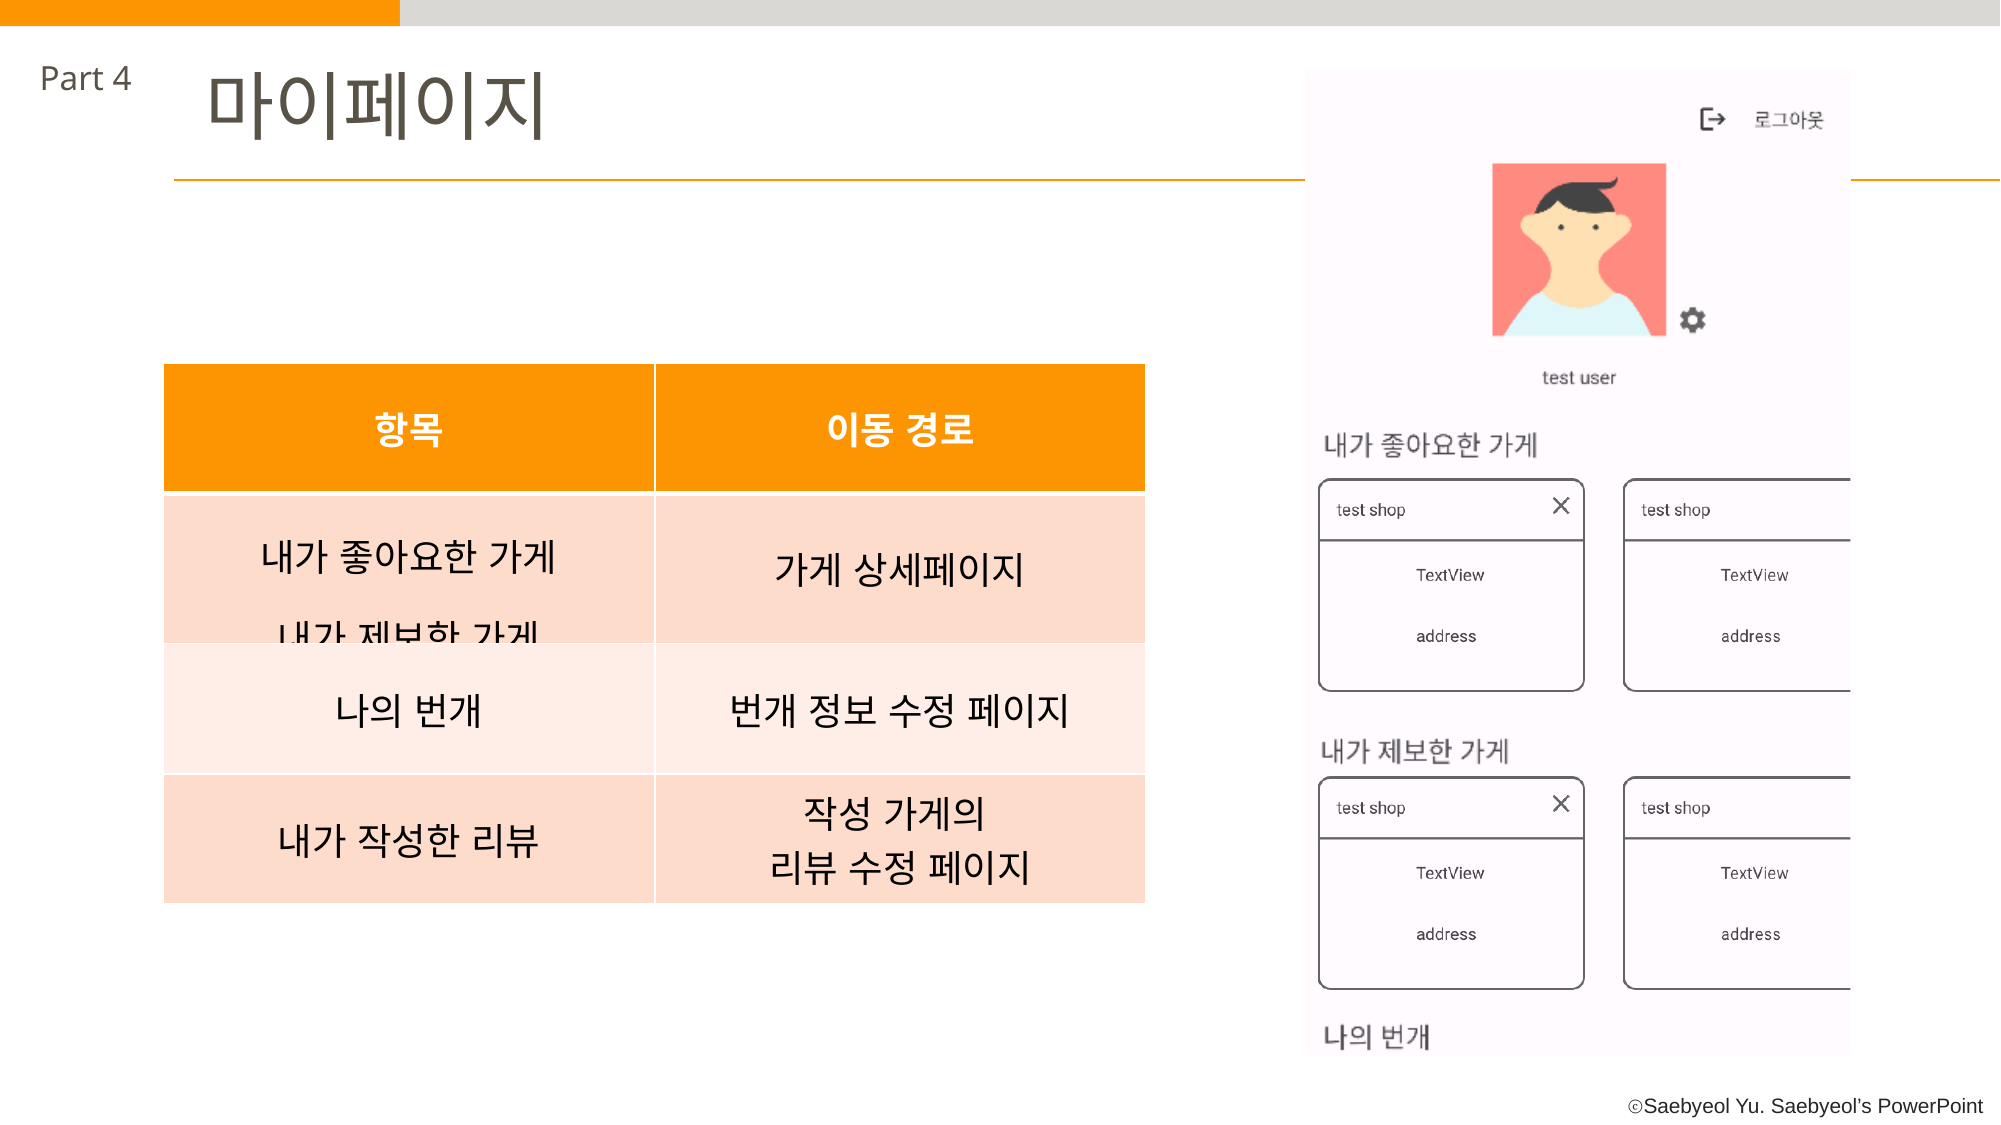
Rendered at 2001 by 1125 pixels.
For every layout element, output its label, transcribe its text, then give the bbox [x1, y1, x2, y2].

table_cell 내가 좋아요한 가게 내가 제보한 가게 [164, 496, 654, 643]
text_box 마이페이지 [191, 52, 566, 158]
text_box Part 4 [24, 49, 147, 105]
table_cell 나의 번개 [164, 644, 654, 773]
text_box [1199, 0, 1599, 27]
table_cell 번개 정보 수정 페이지 [656, 644, 1145, 773]
table_cell 작성 가게의 리뷰 수정 페이지 [656, 775, 1145, 903]
text_box [799, 0, 1199, 27]
table_cell 내가 작성한 리뷰 [164, 775, 654, 903]
table_header 항목 [164, 364, 654, 491]
table_cell 가게 상세페이지 [656, 496, 1145, 643]
text_box [1599, 0, 2000, 27]
text_box [399, 0, 799, 27]
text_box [1304, 70, 1851, 1055]
table_header 이동 경로 [656, 364, 1145, 491]
text_box [0, 0, 399, 27]
